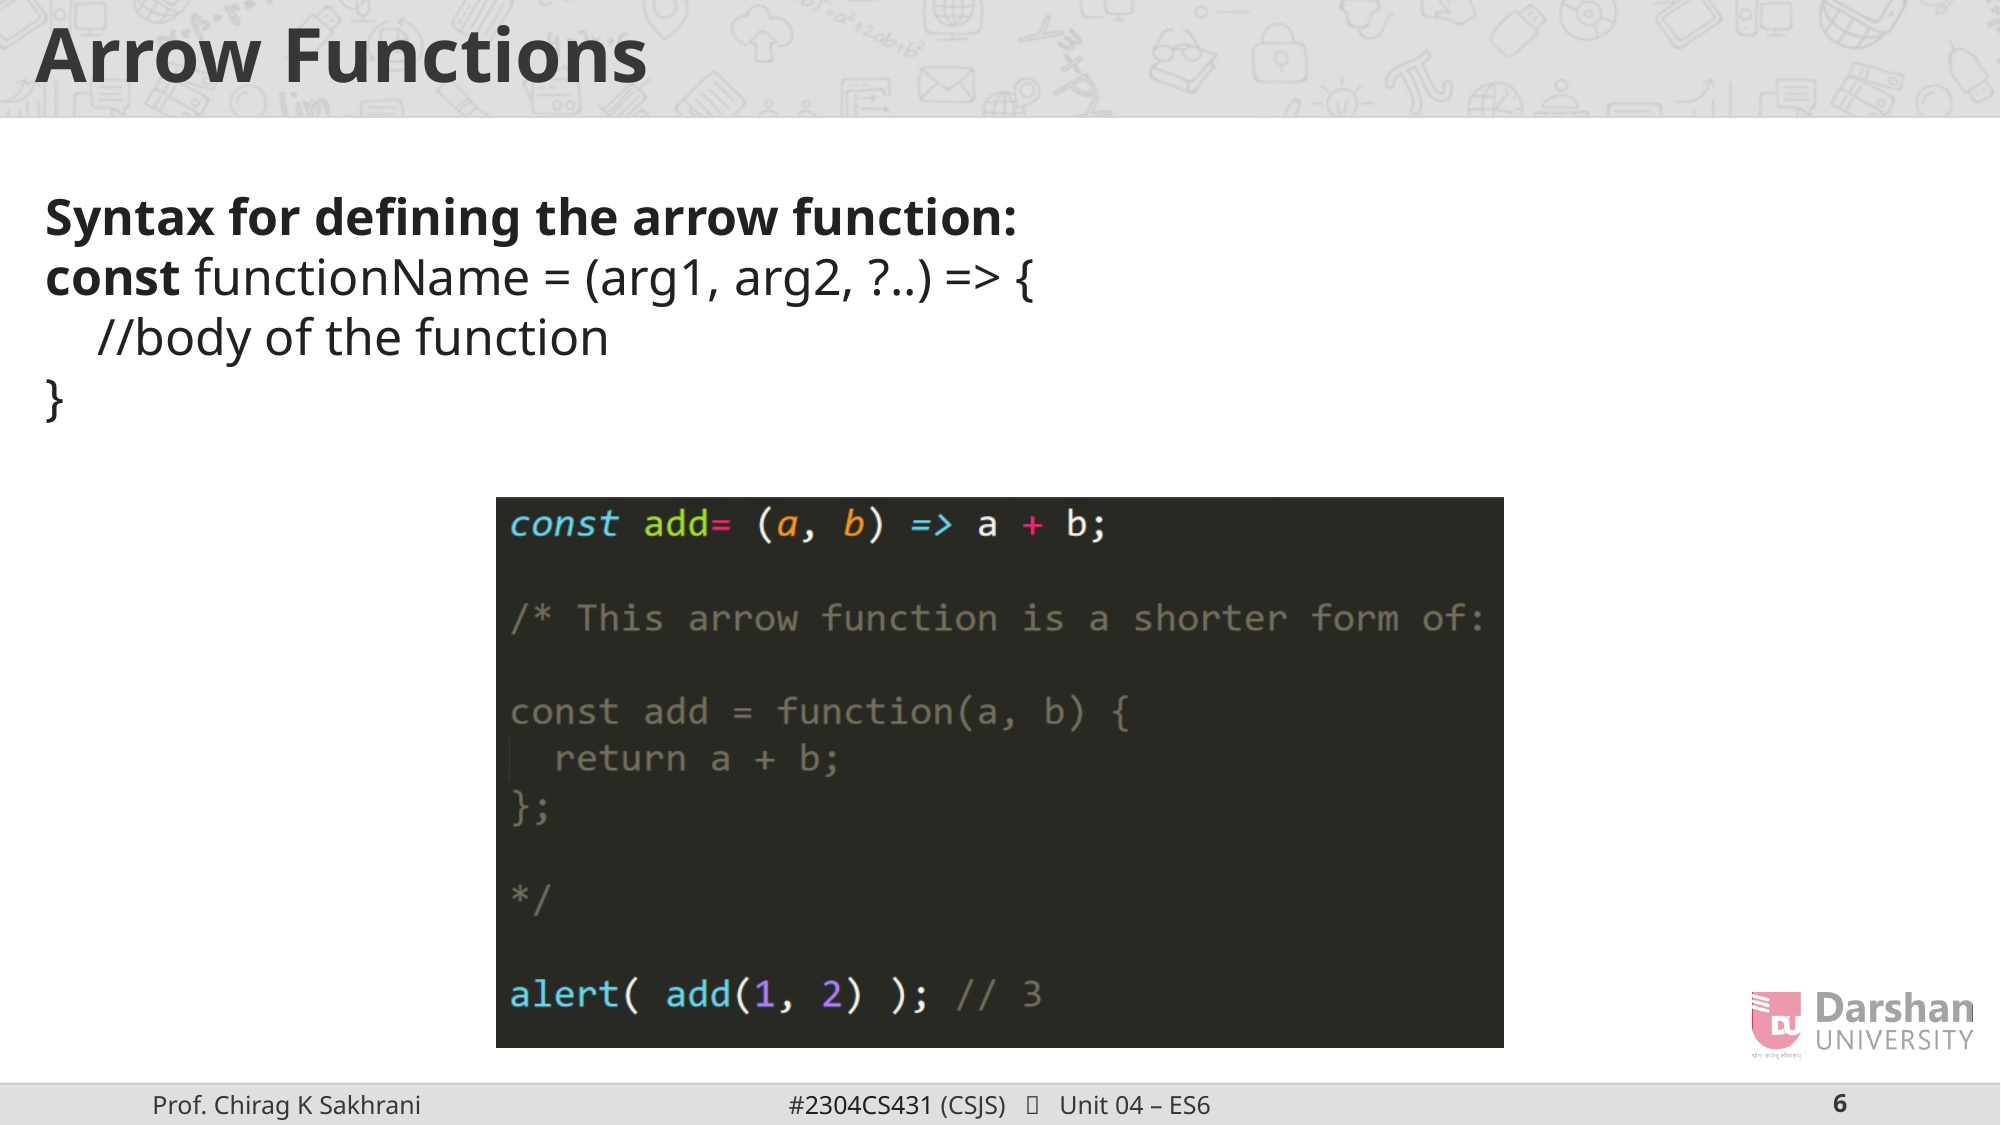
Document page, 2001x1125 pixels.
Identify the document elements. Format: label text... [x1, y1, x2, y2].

picture [496, 497, 1504, 1048]
title Arrow Functions [0, 0, 2000, 117]
text_box Syntax for defining the arrow function: const functionName = (arg1, arg2, ?..) => { //body of the function } [30, 178, 1972, 434]
